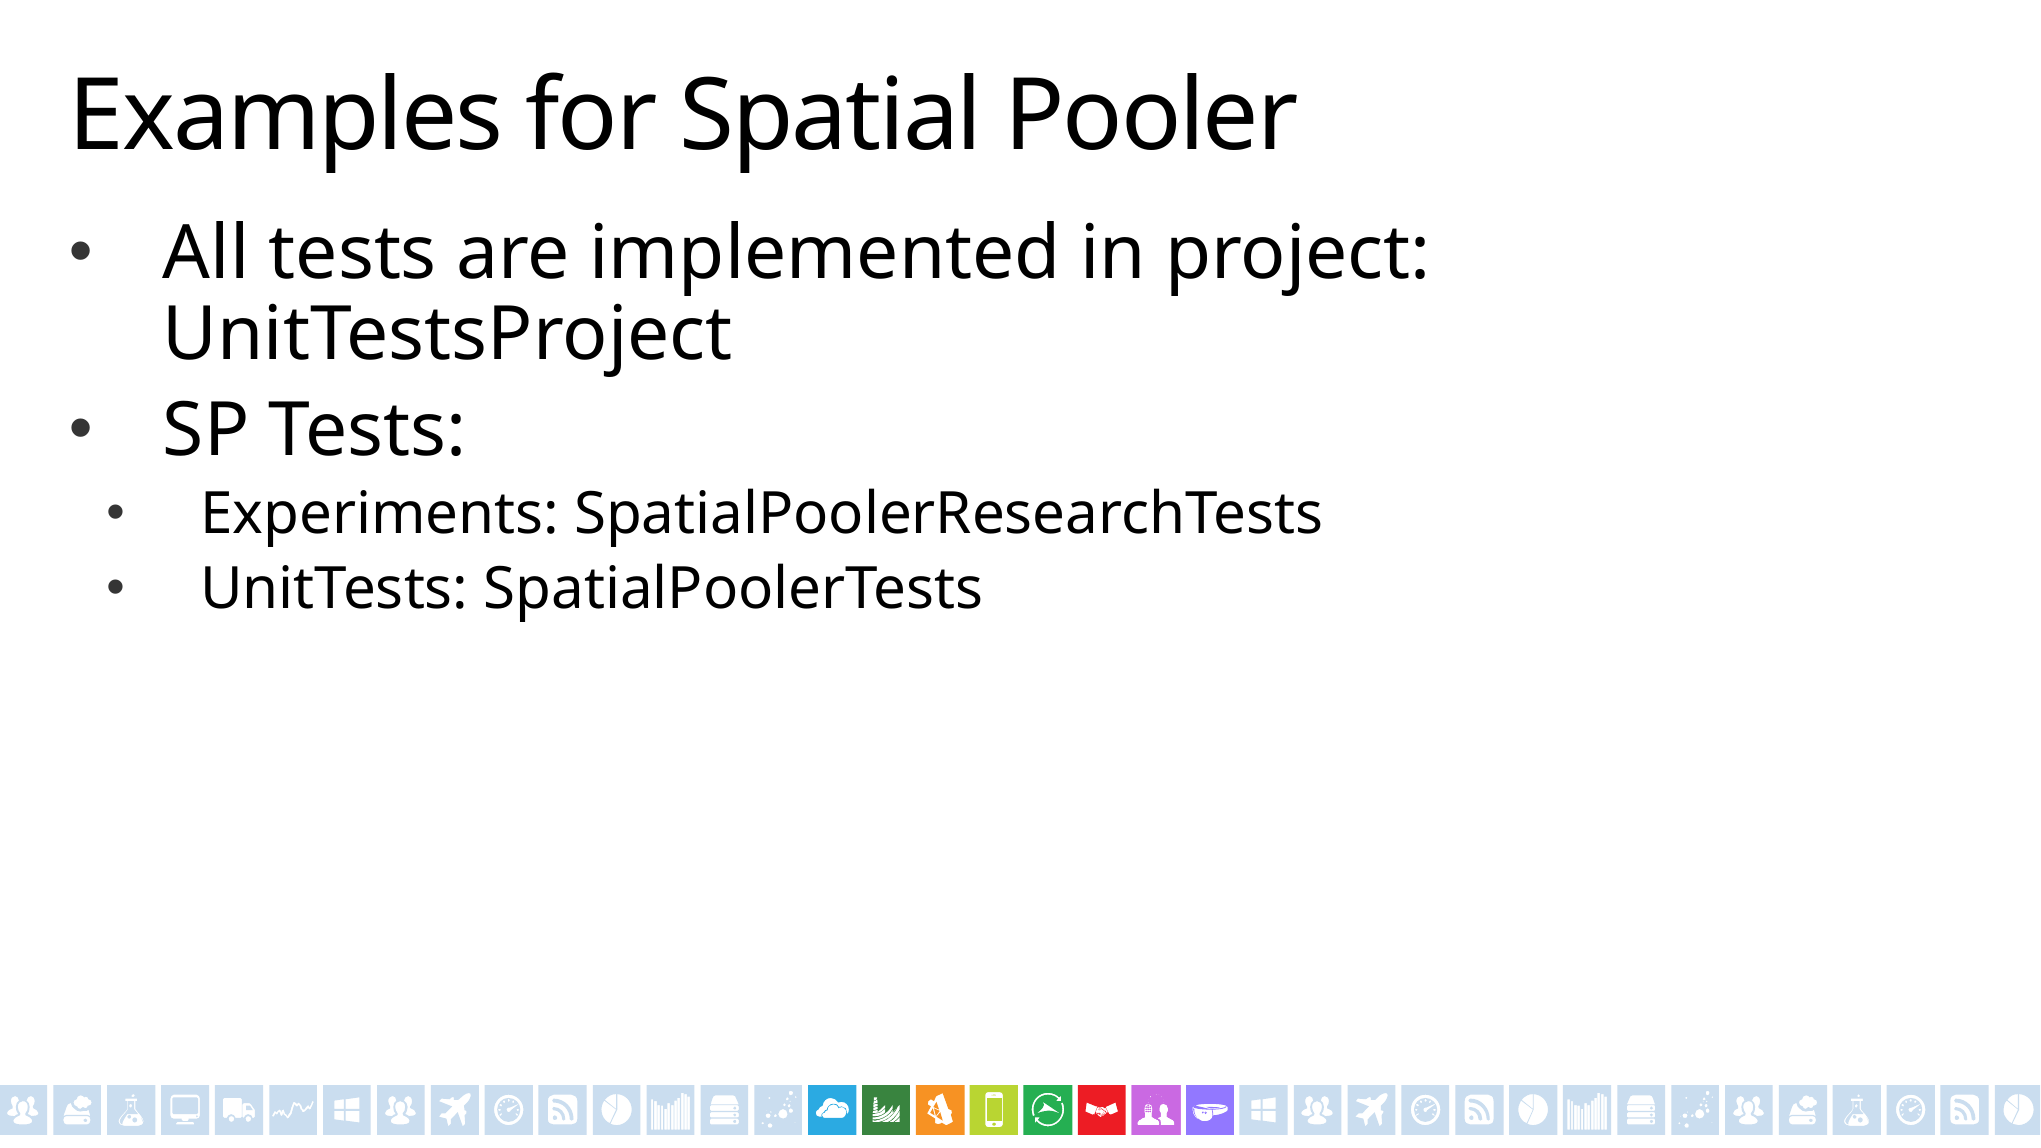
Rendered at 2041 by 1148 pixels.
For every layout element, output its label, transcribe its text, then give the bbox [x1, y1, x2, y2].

list All tests are implemented in project: UnitTestsProject SP Tests: Experiments: SpatialPoolerResearchTests UnitTests: SpatialPoolerTests [45, 198, 1996, 567]
title Examples for Spatial Pooler [45, 48, 1996, 198]
